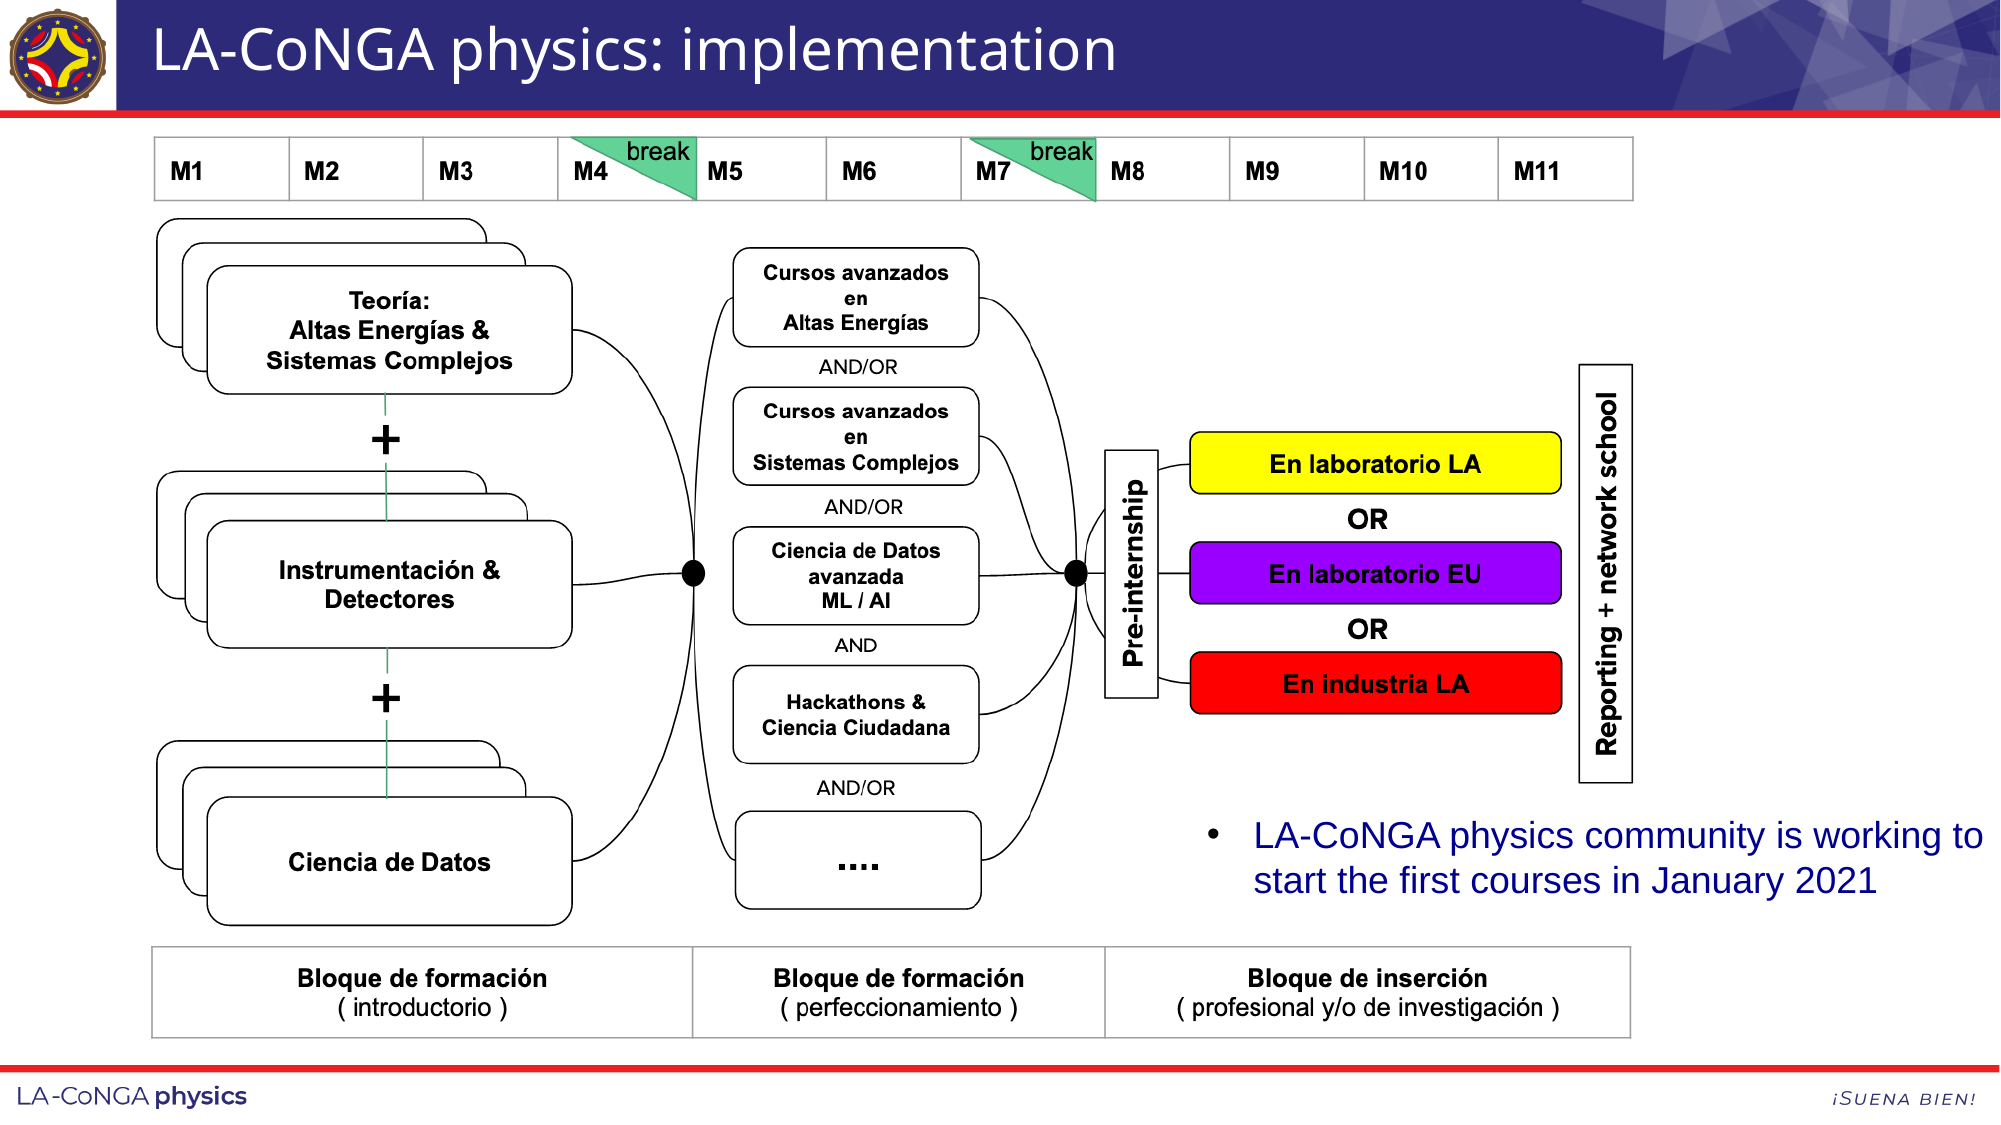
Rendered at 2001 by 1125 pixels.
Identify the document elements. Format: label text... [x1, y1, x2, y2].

picture [135, 126, 1646, 1052]
title LA-CoNGA physics: implementation [136, 12, 1862, 101]
picture [1829, 1089, 1980, 1109]
picture [8, 7, 107, 106]
picture [1535, 0, 2001, 110]
picture [15, 1082, 247, 1111]
text_box LA-CoNGA physics community is working to start the first courses in January 2021 [1650, 803, 2000, 908]
